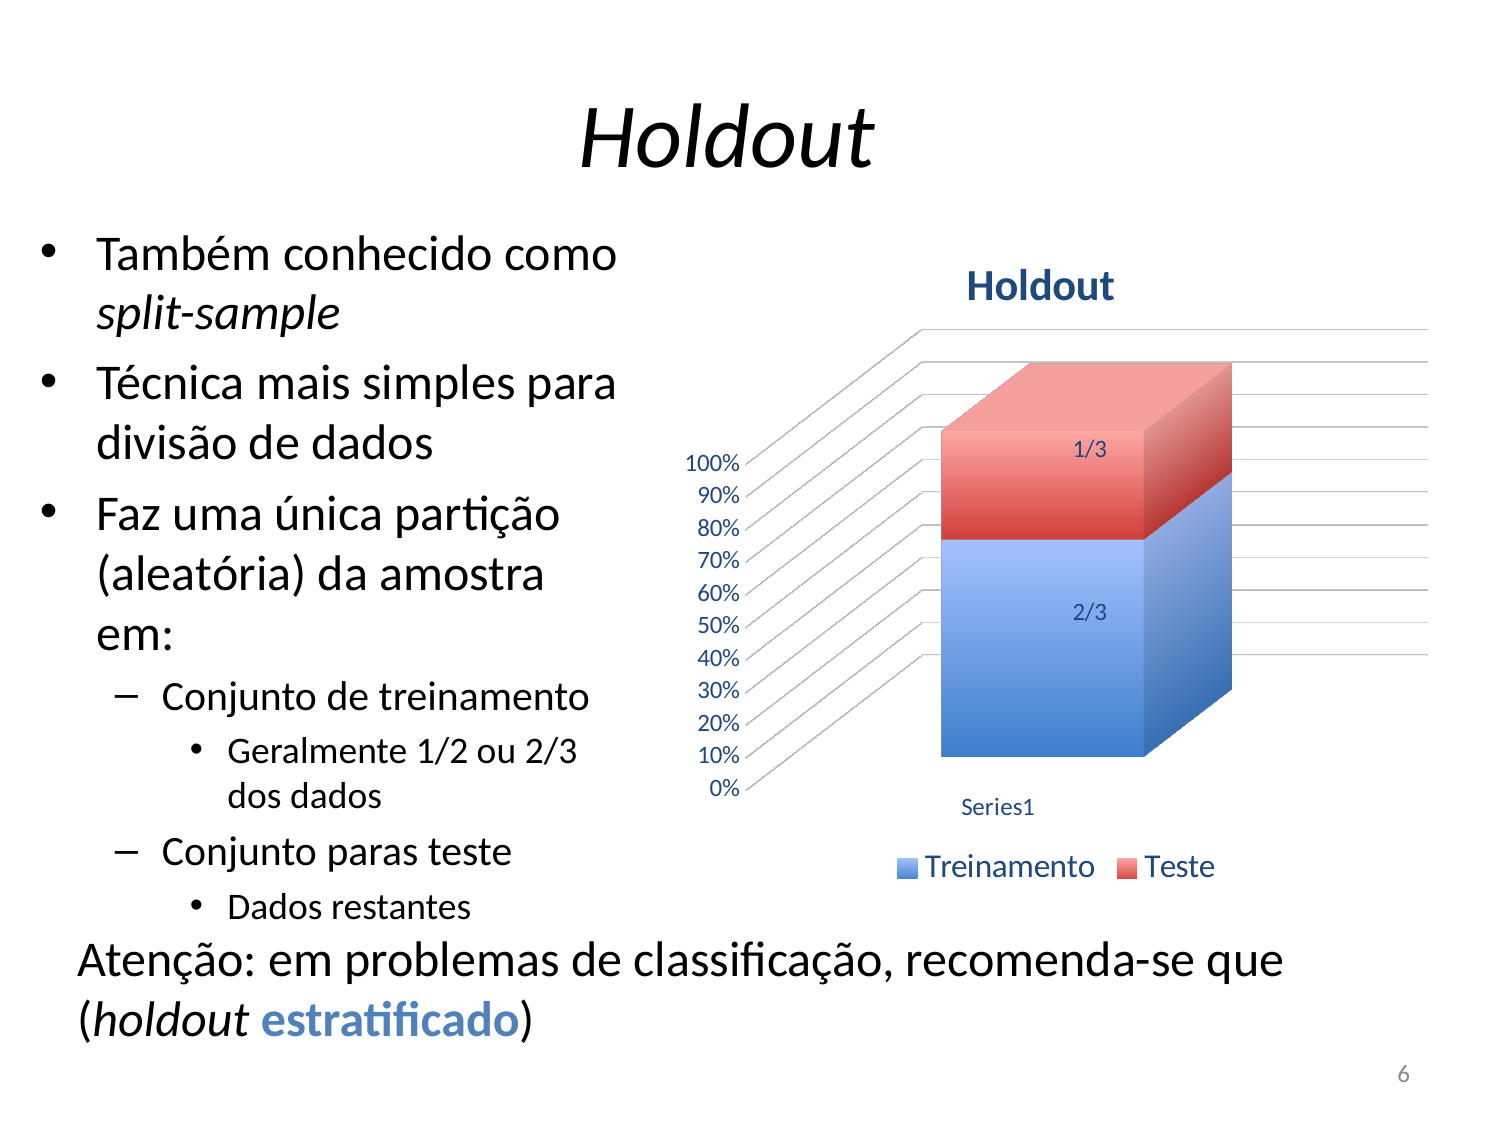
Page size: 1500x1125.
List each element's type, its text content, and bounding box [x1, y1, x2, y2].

list Também conhecido como split-sample Técnica mais simples para divisão de dados Faz uma única partição (aleatória) da amostra em: Conjunto de treinamento Geralmente 1/2 ou 2/3 dos dados Conjunto paras teste Dados restantes [24, 212, 650, 838]
title Holdout [99, 37, 1355, 225]
chart [662, 224, 1451, 892]
slide_number 6 [1074, 1042, 1425, 1103]
